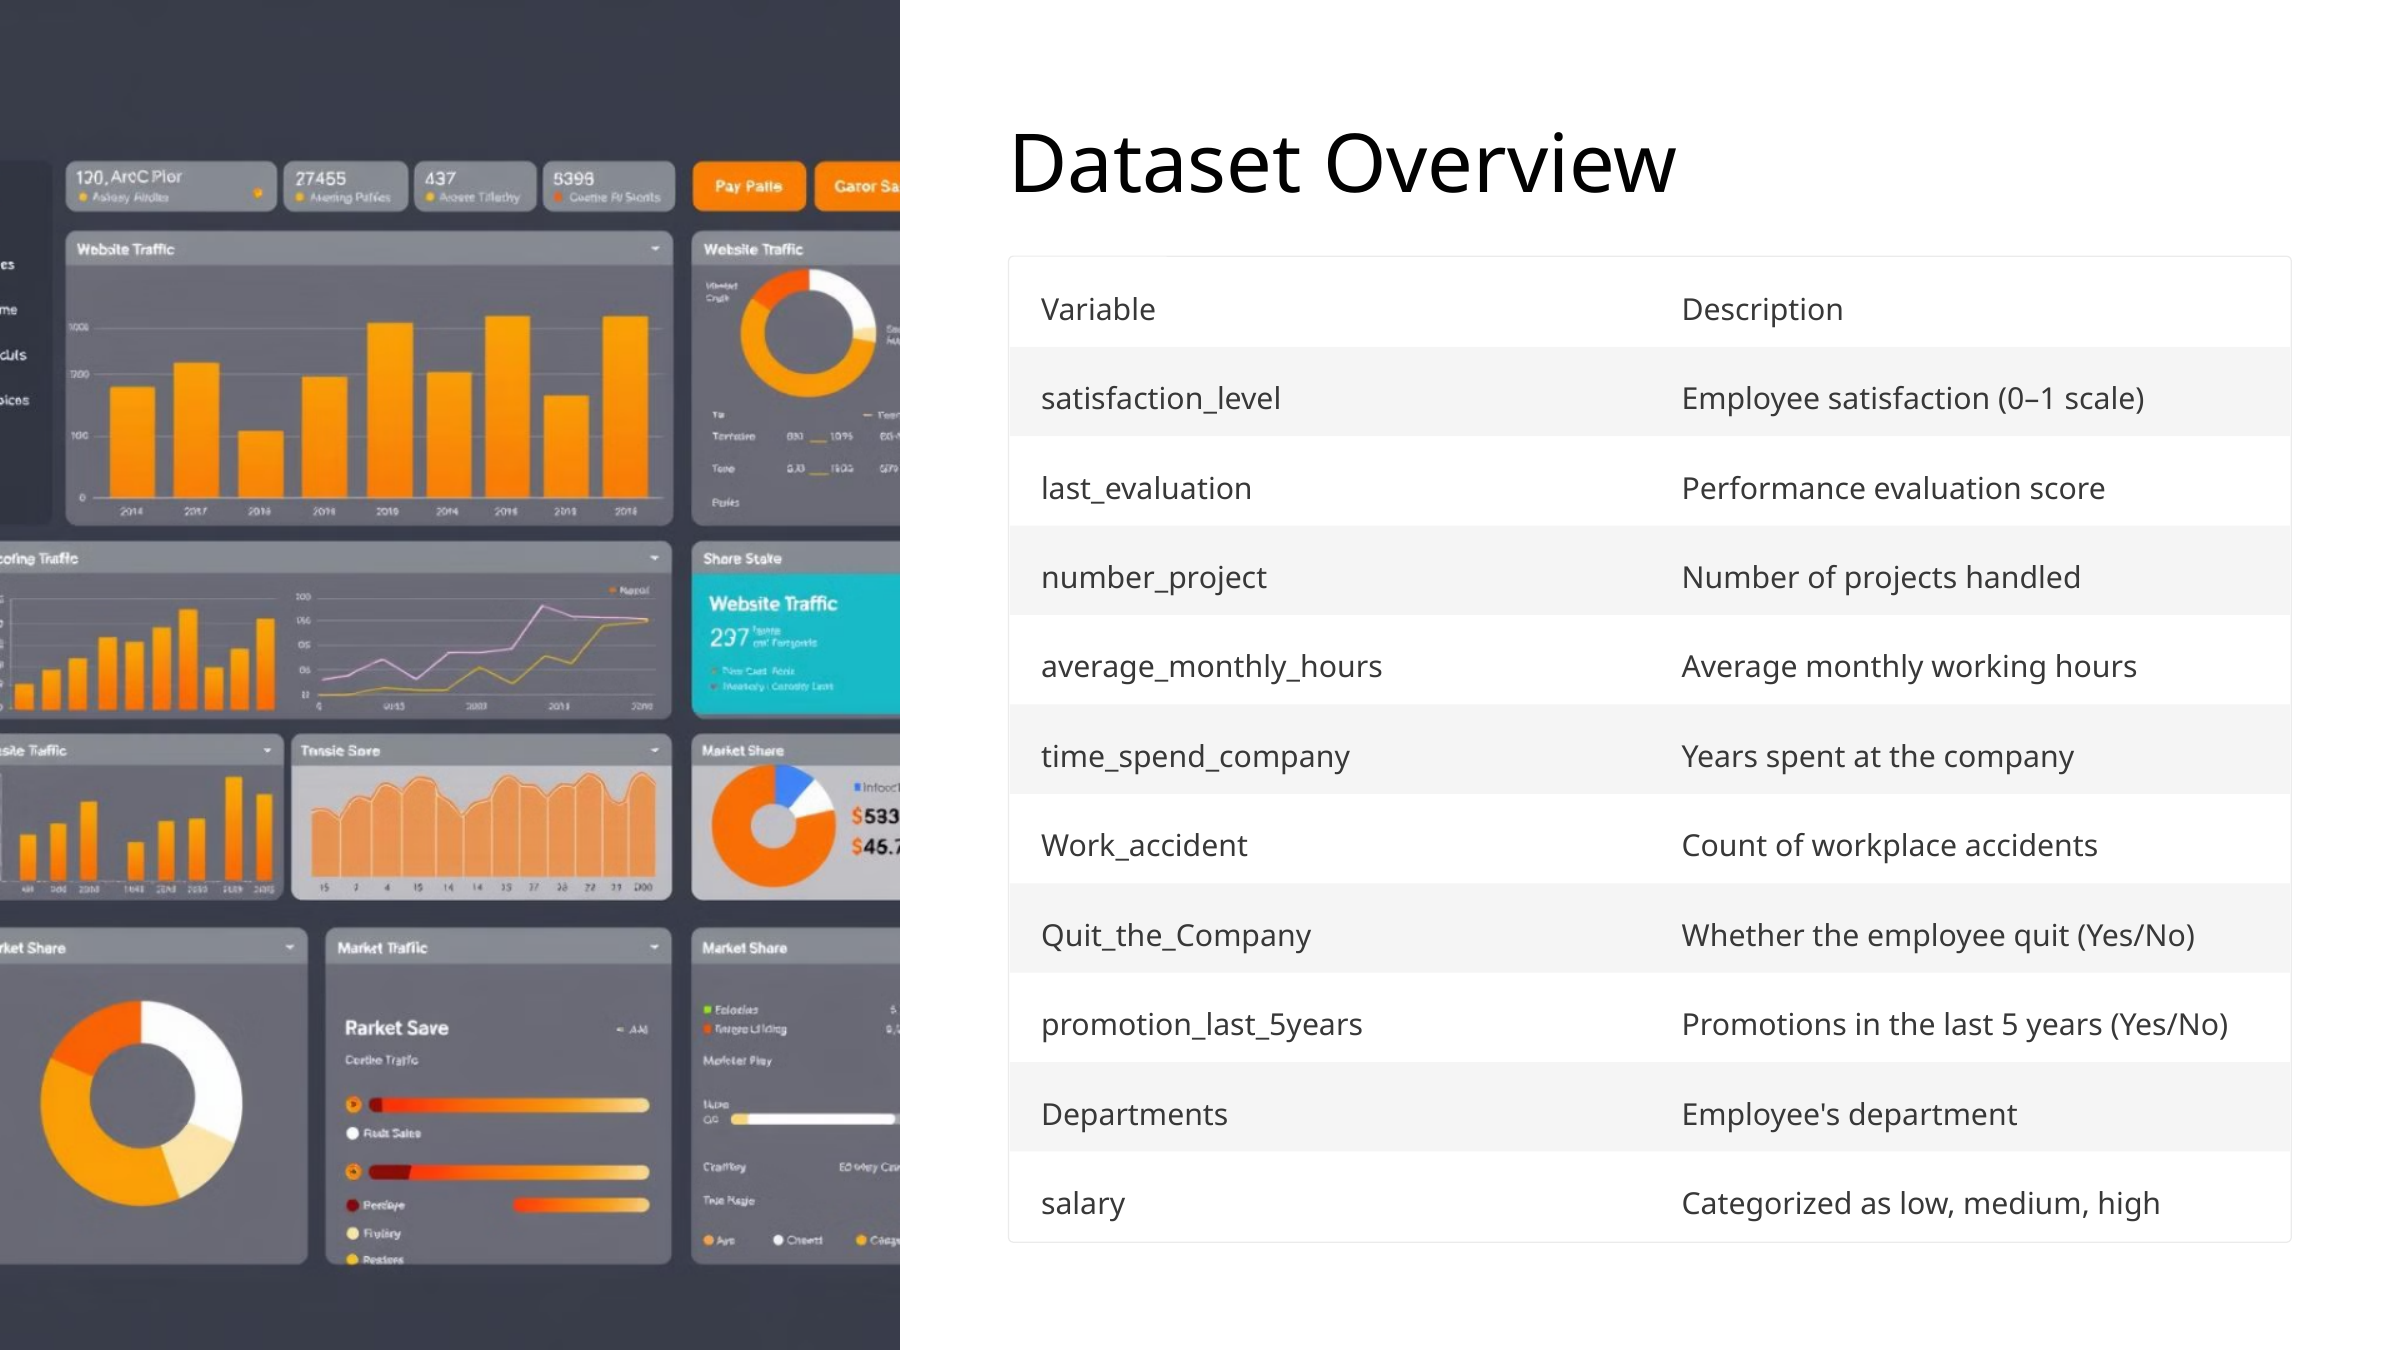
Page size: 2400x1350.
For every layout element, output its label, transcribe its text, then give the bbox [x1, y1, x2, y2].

text_box promotion_last_5years [1040, 992, 1619, 1043]
text_box [1009, 436, 2290, 525]
text_box Count of workplace accidents [1681, 813, 2259, 864]
text_box satisfaction_level [1040, 366, 1619, 417]
text_box Number of projects handled [1681, 545, 2259, 596]
text_box [1009, 1151, 2290, 1241]
text_box number_project [1040, 545, 1619, 596]
text_box [1009, 972, 2290, 1062]
text_box [1009, 793, 2290, 883]
text_box Categorized as low, medium, high [1681, 1171, 2259, 1222]
text_box [1009, 346, 2290, 436]
text_box Employee's department [1681, 1082, 2259, 1132]
text_box Employee satisfaction (0–1 scale) [1681, 366, 2259, 417]
picture [0, 0, 900, 1350]
text_box [1009, 257, 2290, 346]
text_box Description [1681, 277, 2259, 327]
text_box Work_accident [1040, 813, 1619, 864]
text_box time_spend_company [1040, 724, 1619, 774]
text_box Departments [1040, 1082, 1619, 1132]
text_box Whether the employee quit (Yes/No) [1681, 903, 2259, 953]
text_box Performance evaluation score [1681, 456, 2259, 506]
text_box Years spent at the company [1681, 724, 2259, 774]
text_box average_monthly_hours [1040, 634, 1619, 685]
text_box Average monthly working hours [1681, 634, 2259, 685]
text_box [1009, 704, 2290, 793]
text_box [1009, 1062, 2290, 1151]
text_box last_evaluation [1040, 456, 1619, 506]
text_box salary [1040, 1171, 1619, 1222]
text_box [1009, 525, 2290, 615]
text_box Promotions in the last 5 years (Yes/No) [1681, 992, 2259, 1043]
text_box [1009, 615, 2290, 704]
text_box [1009, 883, 2290, 972]
text_box Variable [1040, 277, 1619, 327]
text_box Quit_the_Company [1040, 903, 1619, 953]
text_box Dataset Overview [1008, 107, 1824, 210]
